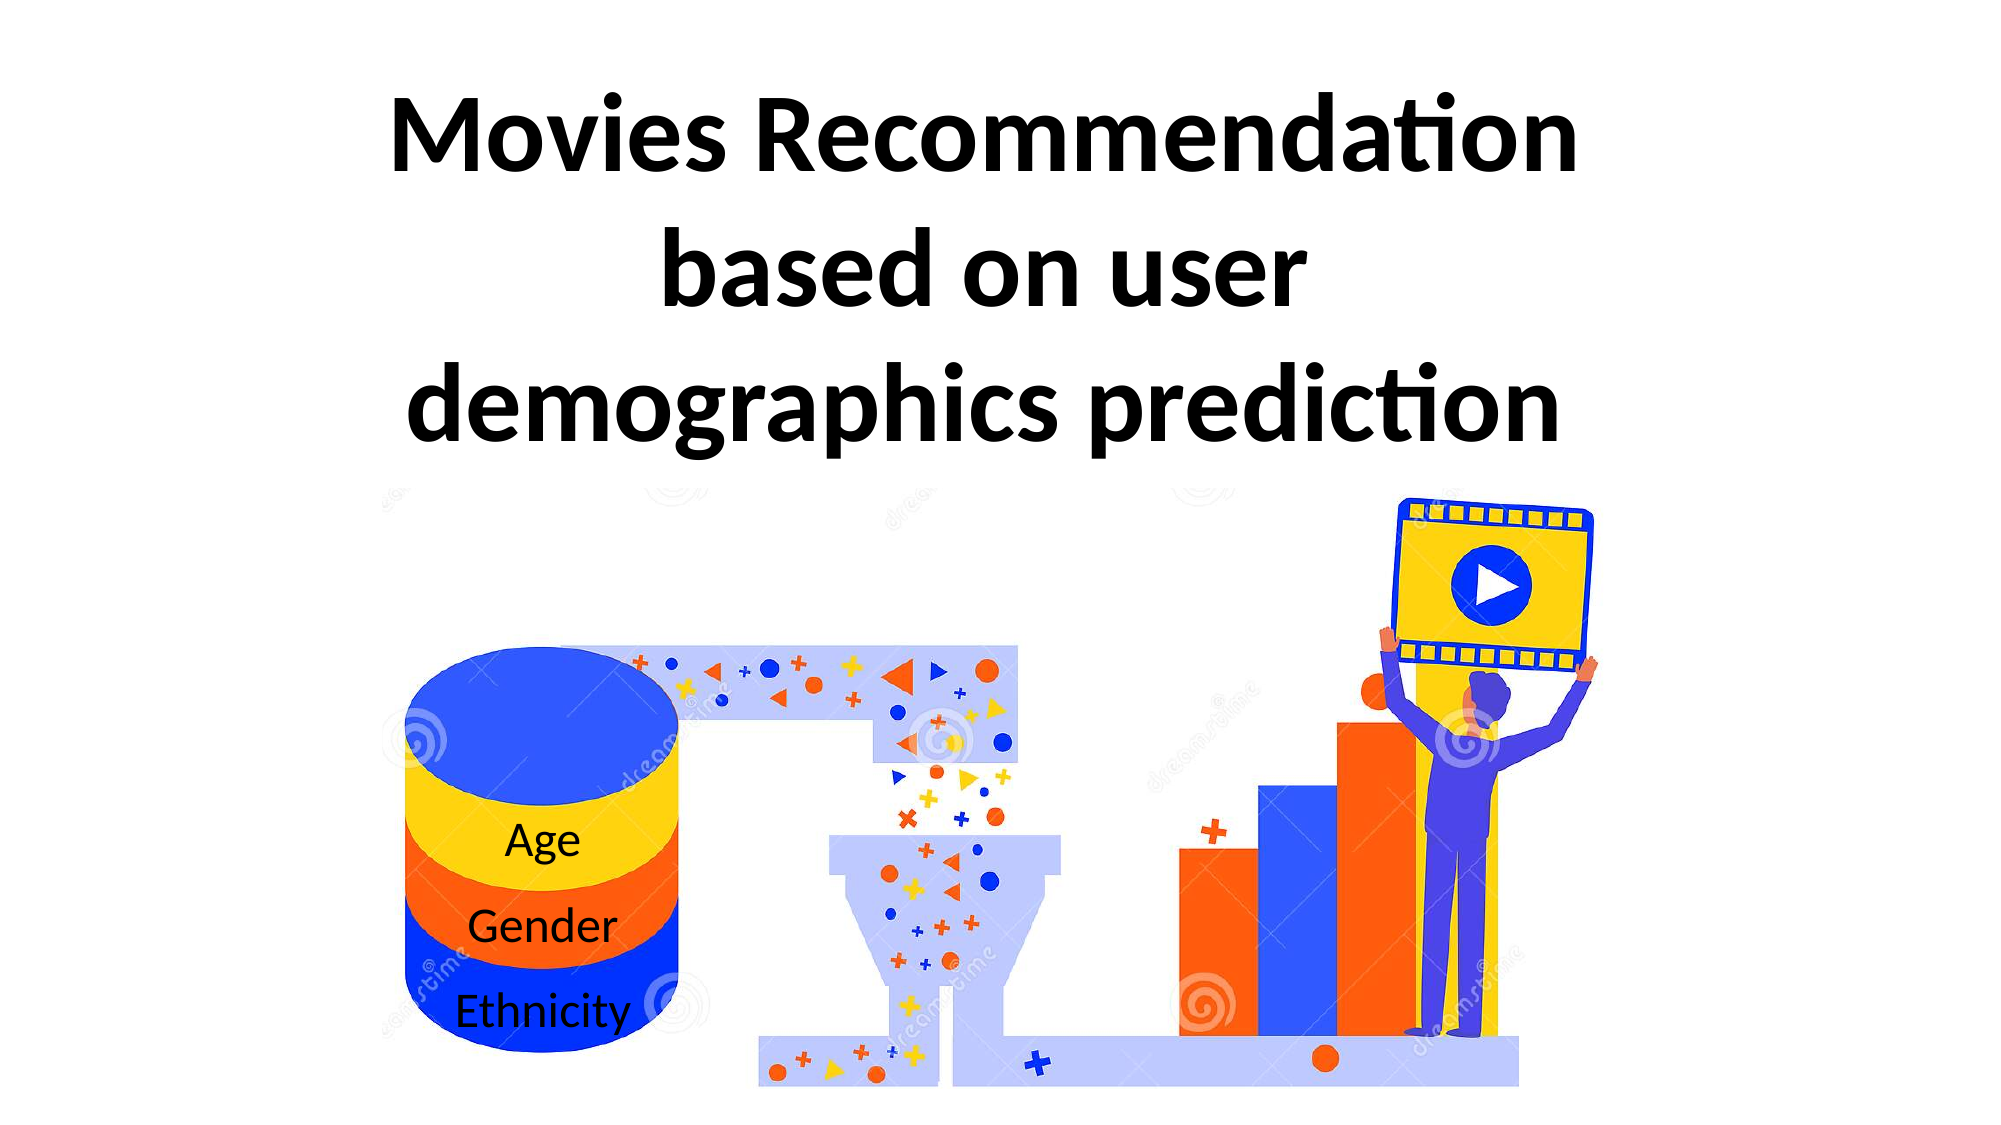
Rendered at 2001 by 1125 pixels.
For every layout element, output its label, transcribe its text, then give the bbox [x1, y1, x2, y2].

text_box Movies Recommendation based on user demographics prediction [336, 51, 1633, 472]
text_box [382, 488, 1605, 1089]
